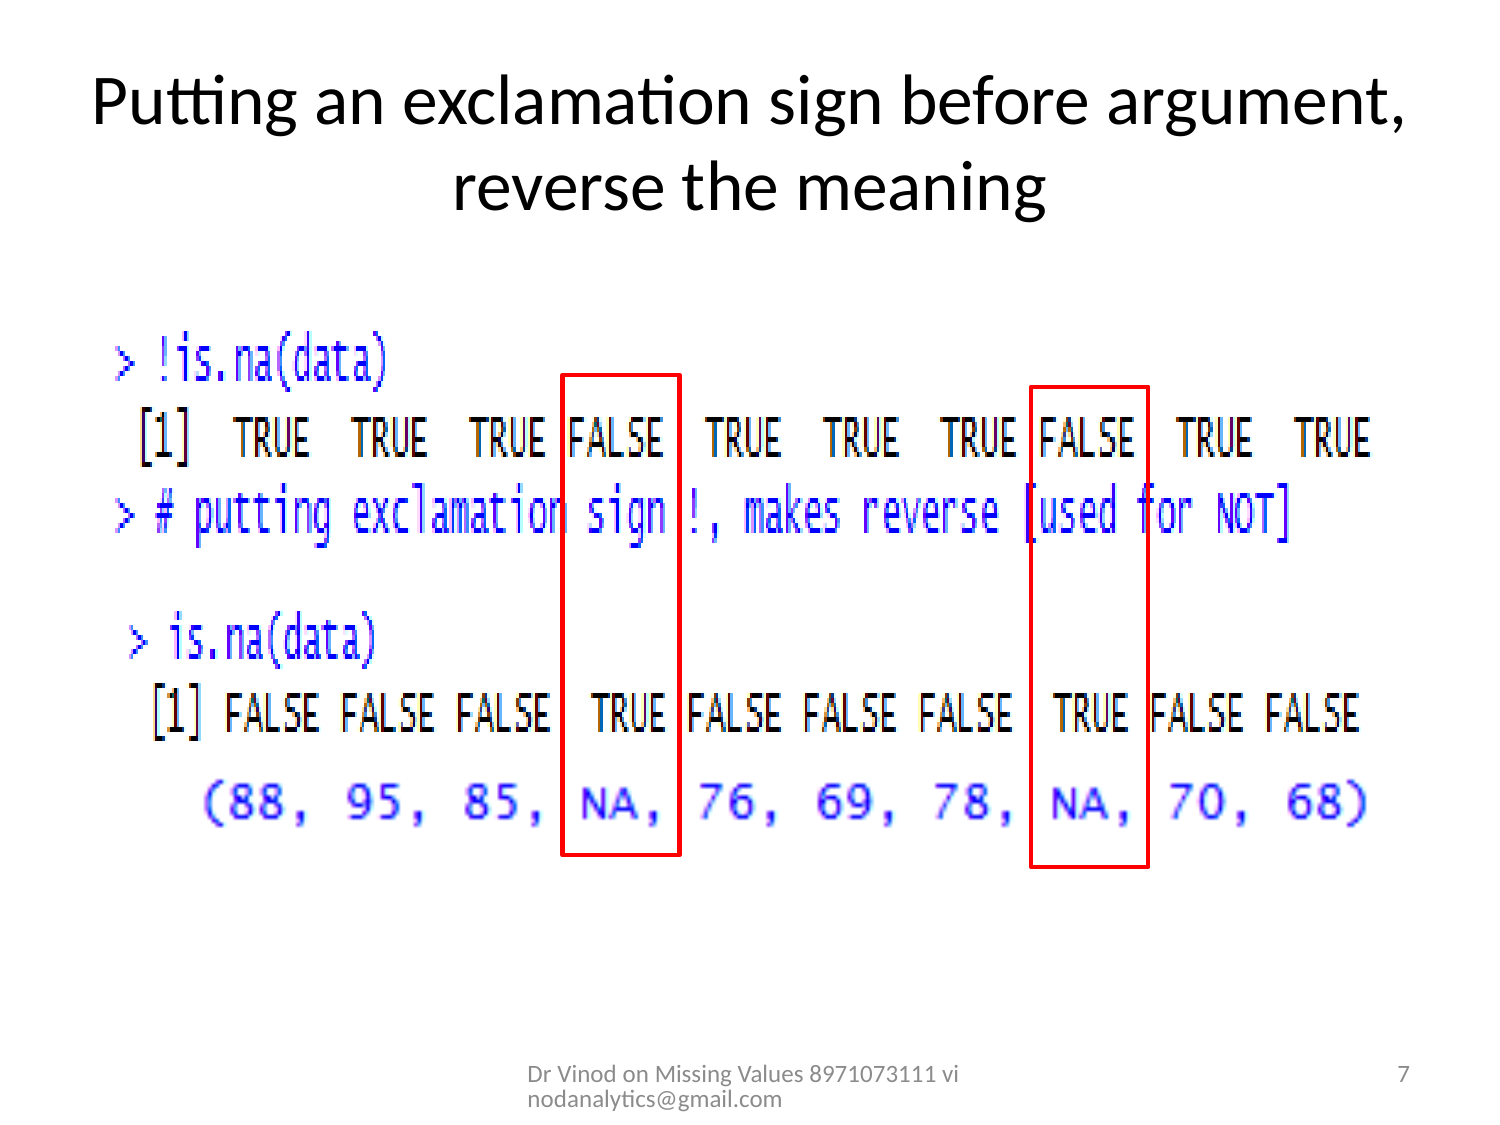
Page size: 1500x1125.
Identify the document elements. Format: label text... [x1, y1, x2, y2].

text_box [1029, 559, 1150, 607]
footer Dr Vinod on Missing Values 8971073111 vinodanalytics@gmail.com [512, 1042, 988, 1103]
text_box [1029, 840, 1150, 869]
text_box [560, 559, 682, 607]
text_box [560, 840, 682, 857]
slide_number 7 [1074, 1042, 1425, 1103]
picture [116, 609, 1419, 833]
title Putting an exclamation sign before argument, reverse the meaning [75, 45, 1425, 233]
picture [105, 327, 1407, 551]
